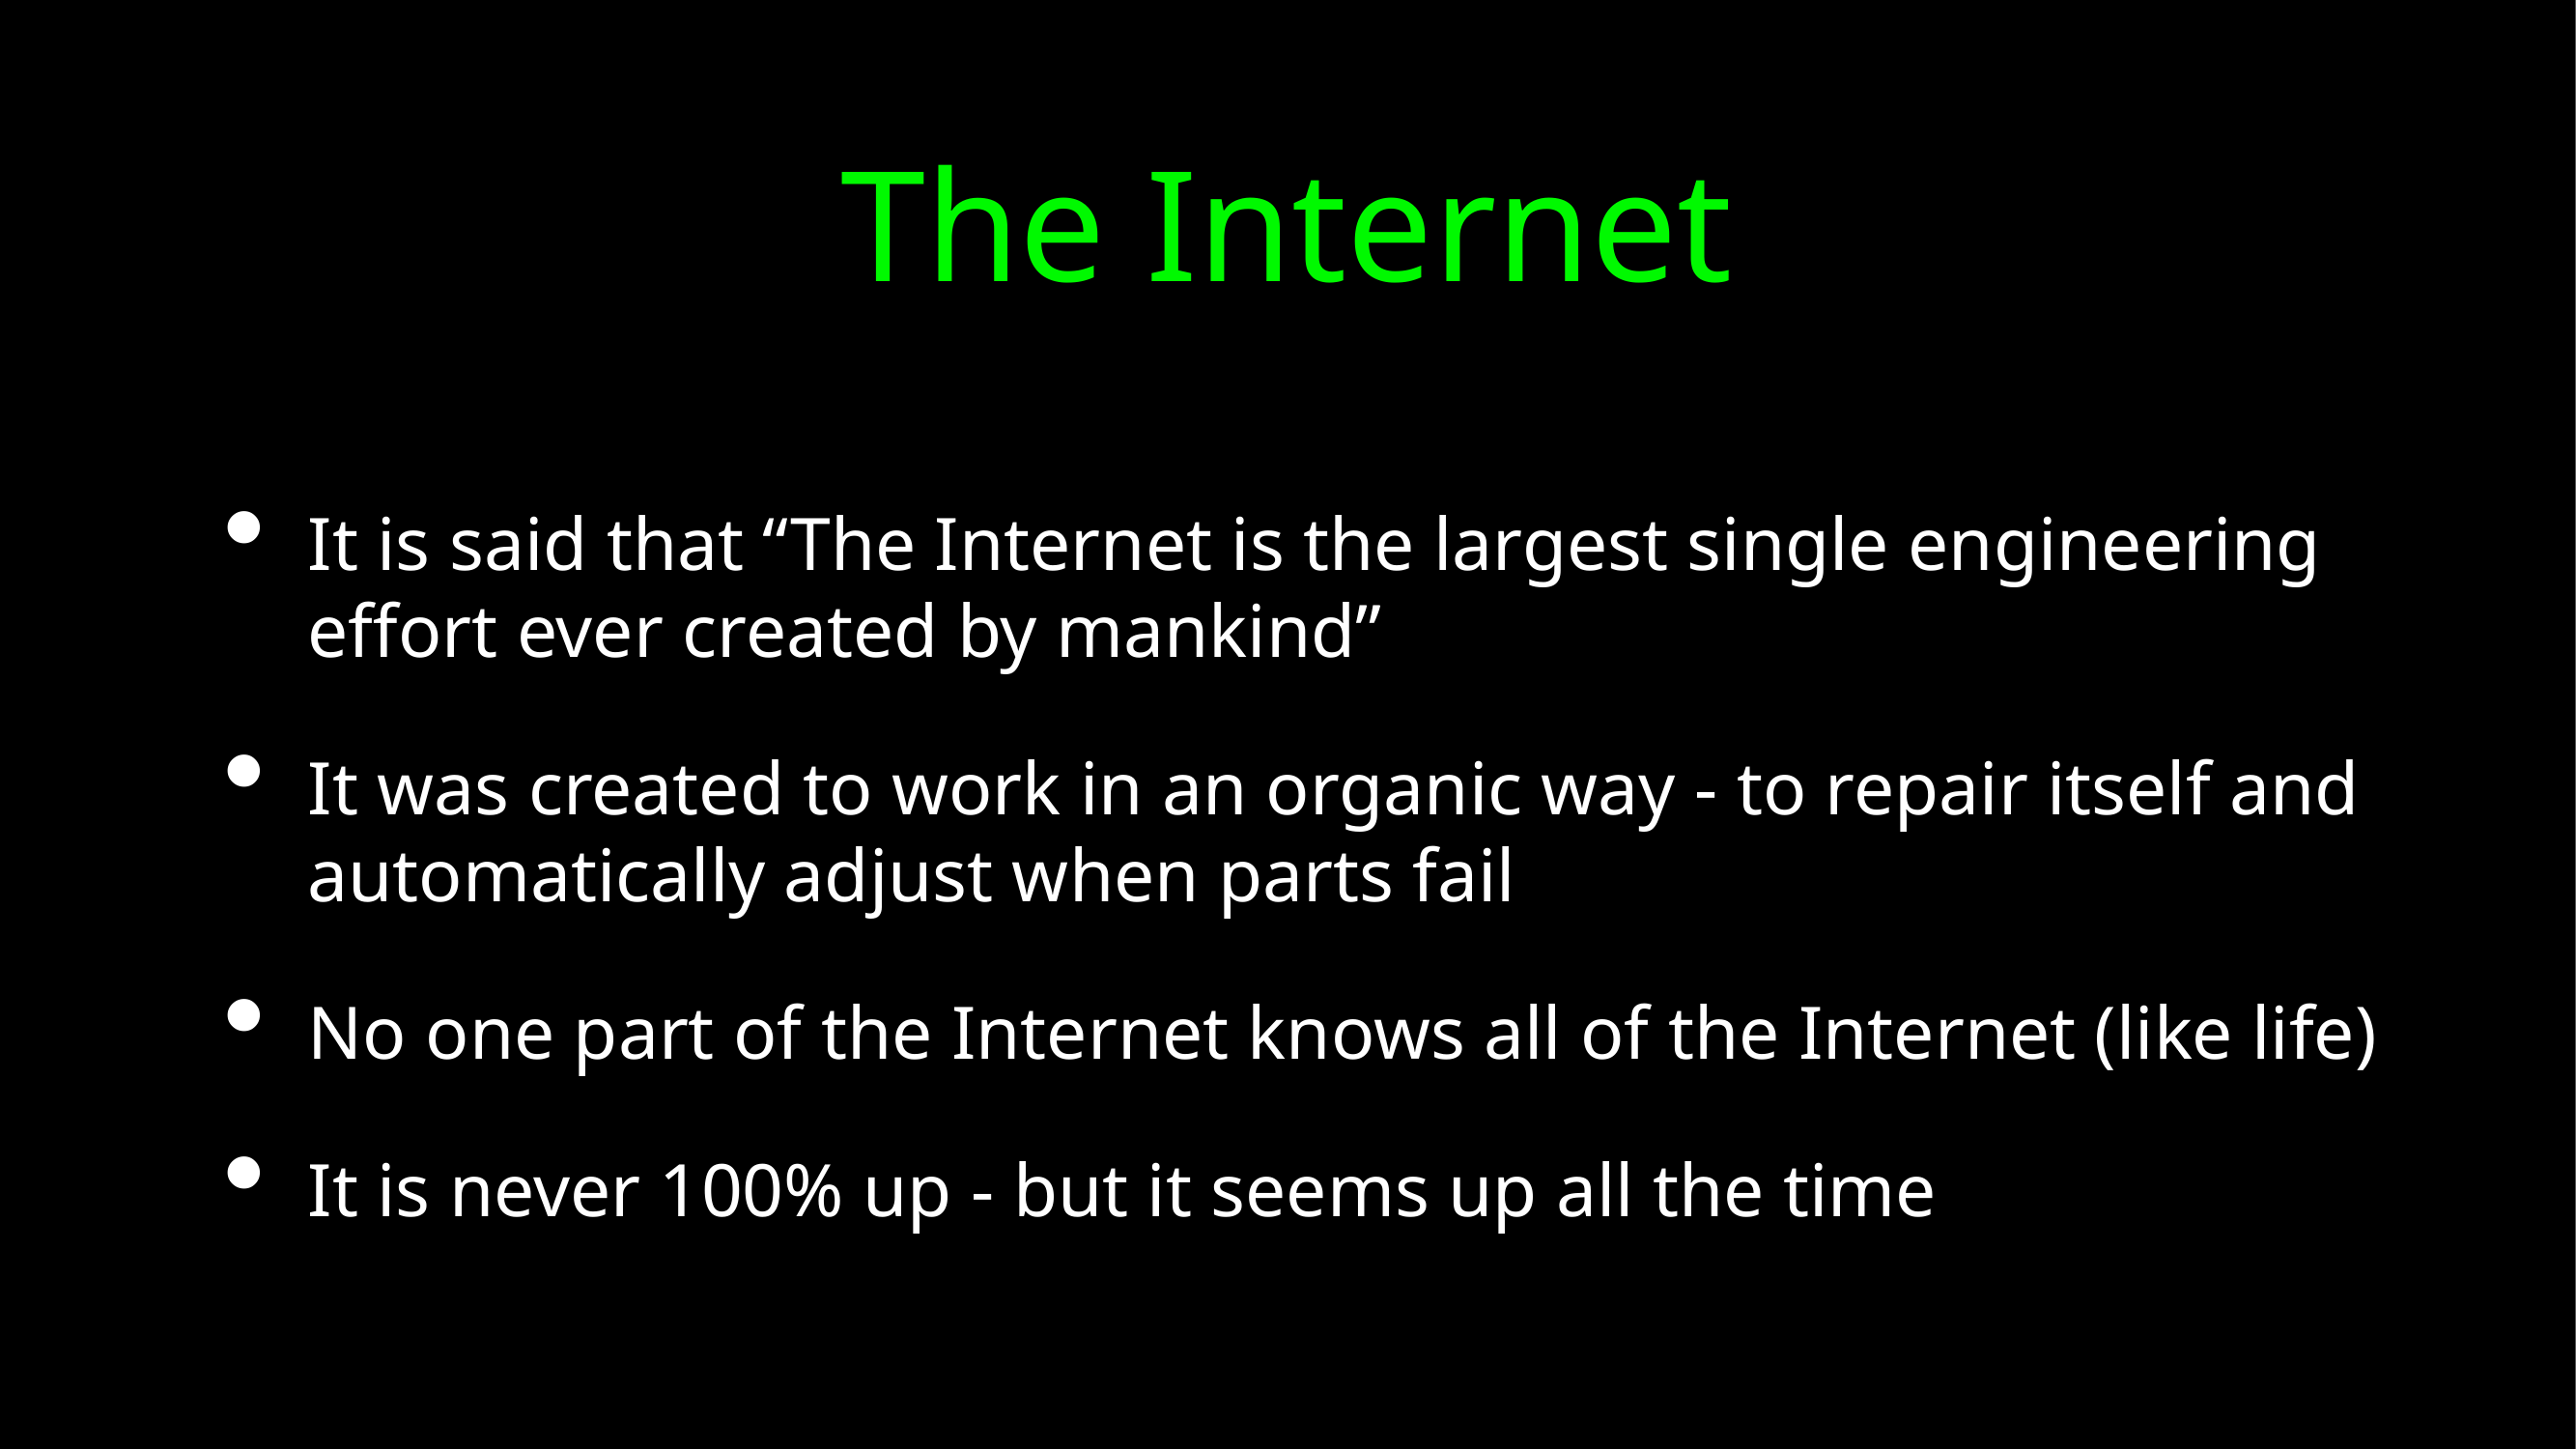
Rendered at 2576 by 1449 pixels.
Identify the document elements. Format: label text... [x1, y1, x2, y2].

title The Internet [183, 38, 2392, 404]
list It is said that “The Internet is the largest single engineering effort ever created by mankind” It was created to work in an organic way - to repair itself and automatically adjust when parts fail No one part of the Internet knows all of the Internet (like life) It is never 100% up - but it seems up all the time [183, 412, 2392, 1317]
